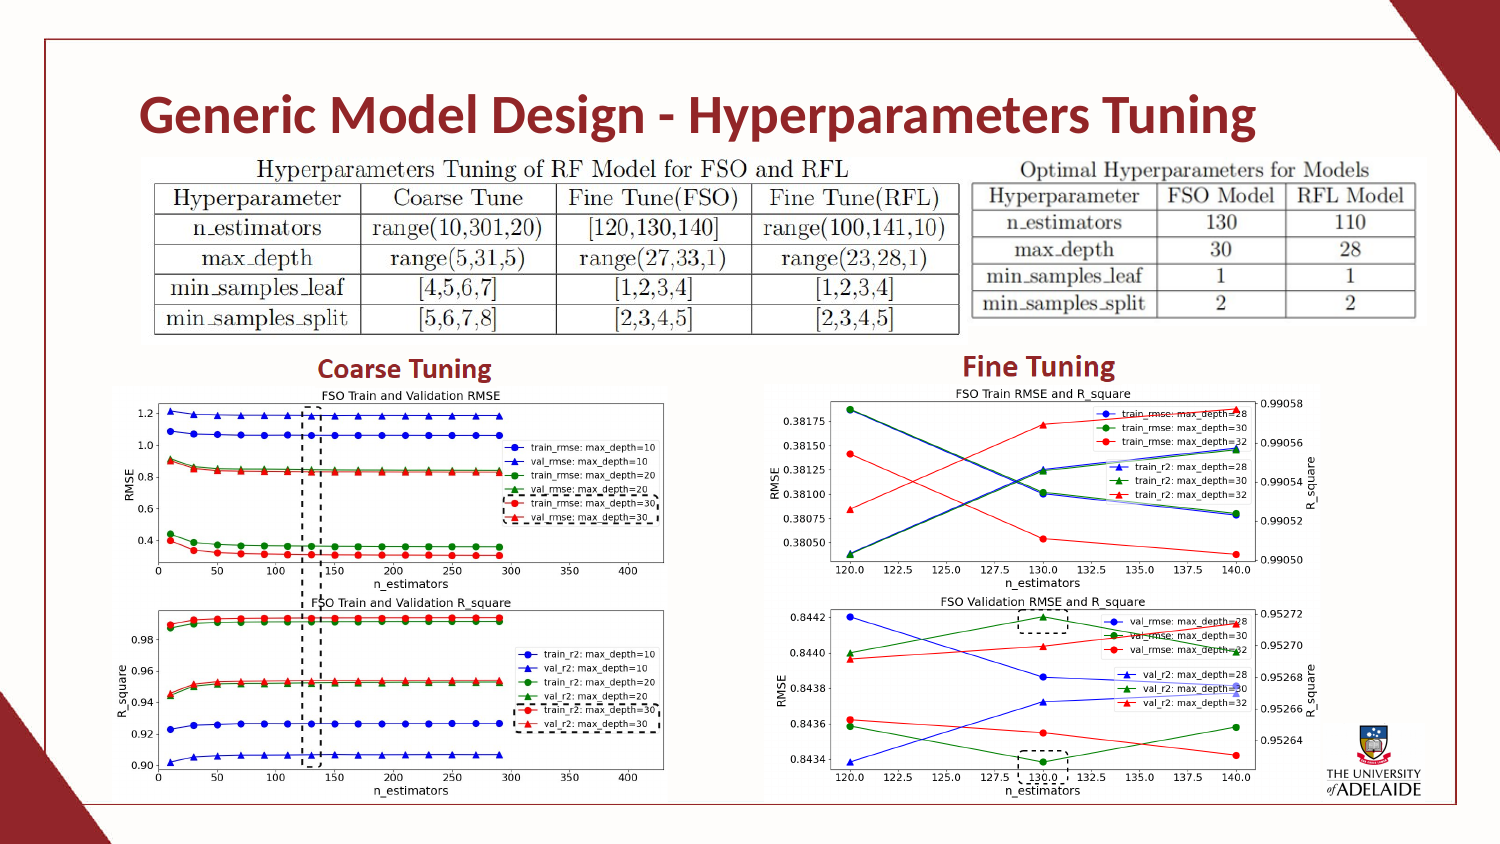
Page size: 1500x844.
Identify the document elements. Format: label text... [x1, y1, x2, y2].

text_box Generic Model Design - Hyperparameters Tuning [125, 66, 1406, 157]
picture [0, 0, 1500, 844]
